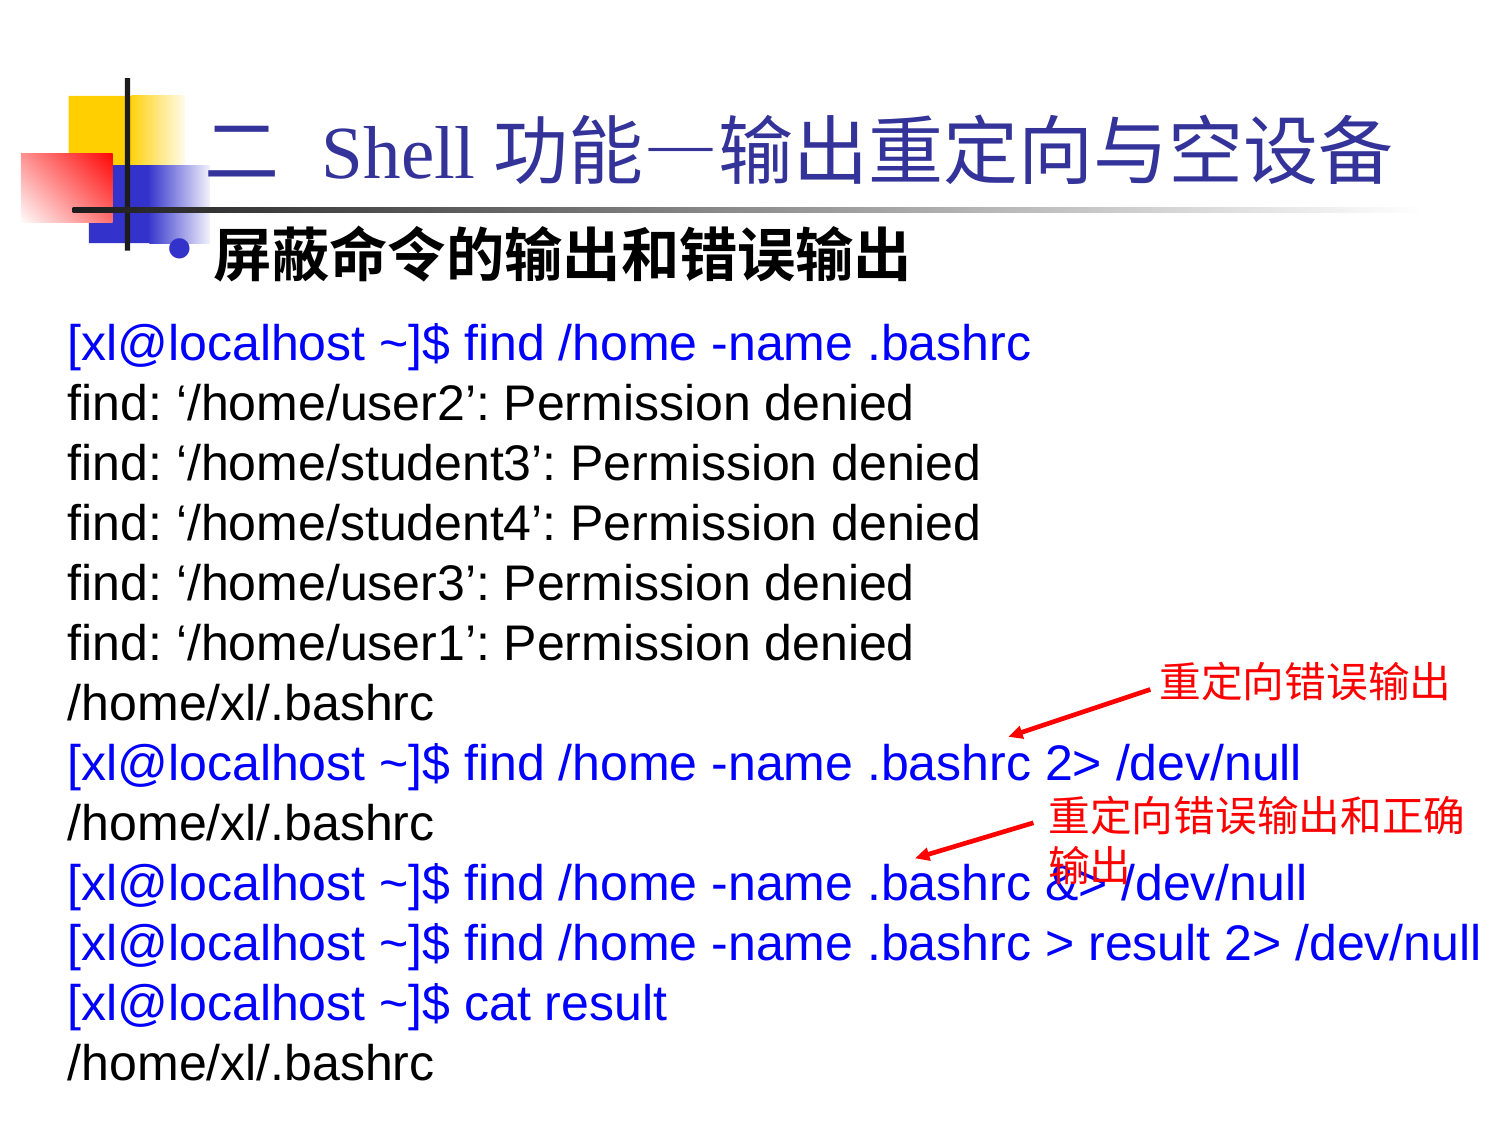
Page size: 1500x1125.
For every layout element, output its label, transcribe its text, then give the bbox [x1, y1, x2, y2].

title 二 Shell功能—输出重定向与空设备 [189, 31, 1468, 205]
text_box 屏蔽命令的输出和错误输出 [76, 211, 1463, 296]
text_box 重定向错误输出 [1144, 648, 1467, 714]
text_box [xl@localhost ~]$ find /home -name .bashrc find: ‘/home/user2’: Permission denied find: ‘/home/student3’: Permission denied find: ‘/home/student4’: Permission denied find: ‘/home/user3’: Permission denied find: ‘/home/user1’: Permission denied /home/xl/.bashrc [xl@localhost ~]$ find /home -name .bashrc 2> /dev/null /home/xl/.bashrc [xl@localhost ~]$ find /home -name .bashrc &> /dev/null [xl@localhost ~]$ find /home -name .bashrc > result 2> /dev/null [xl@localhost ~]$ cat result /home/xl/.bashrc [53, 303, 1500, 1098]
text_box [1008, 689, 1151, 737]
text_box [915, 822, 1034, 859]
text_box 重定向错误输出和正确输出 [1033, 782, 1500, 898]
